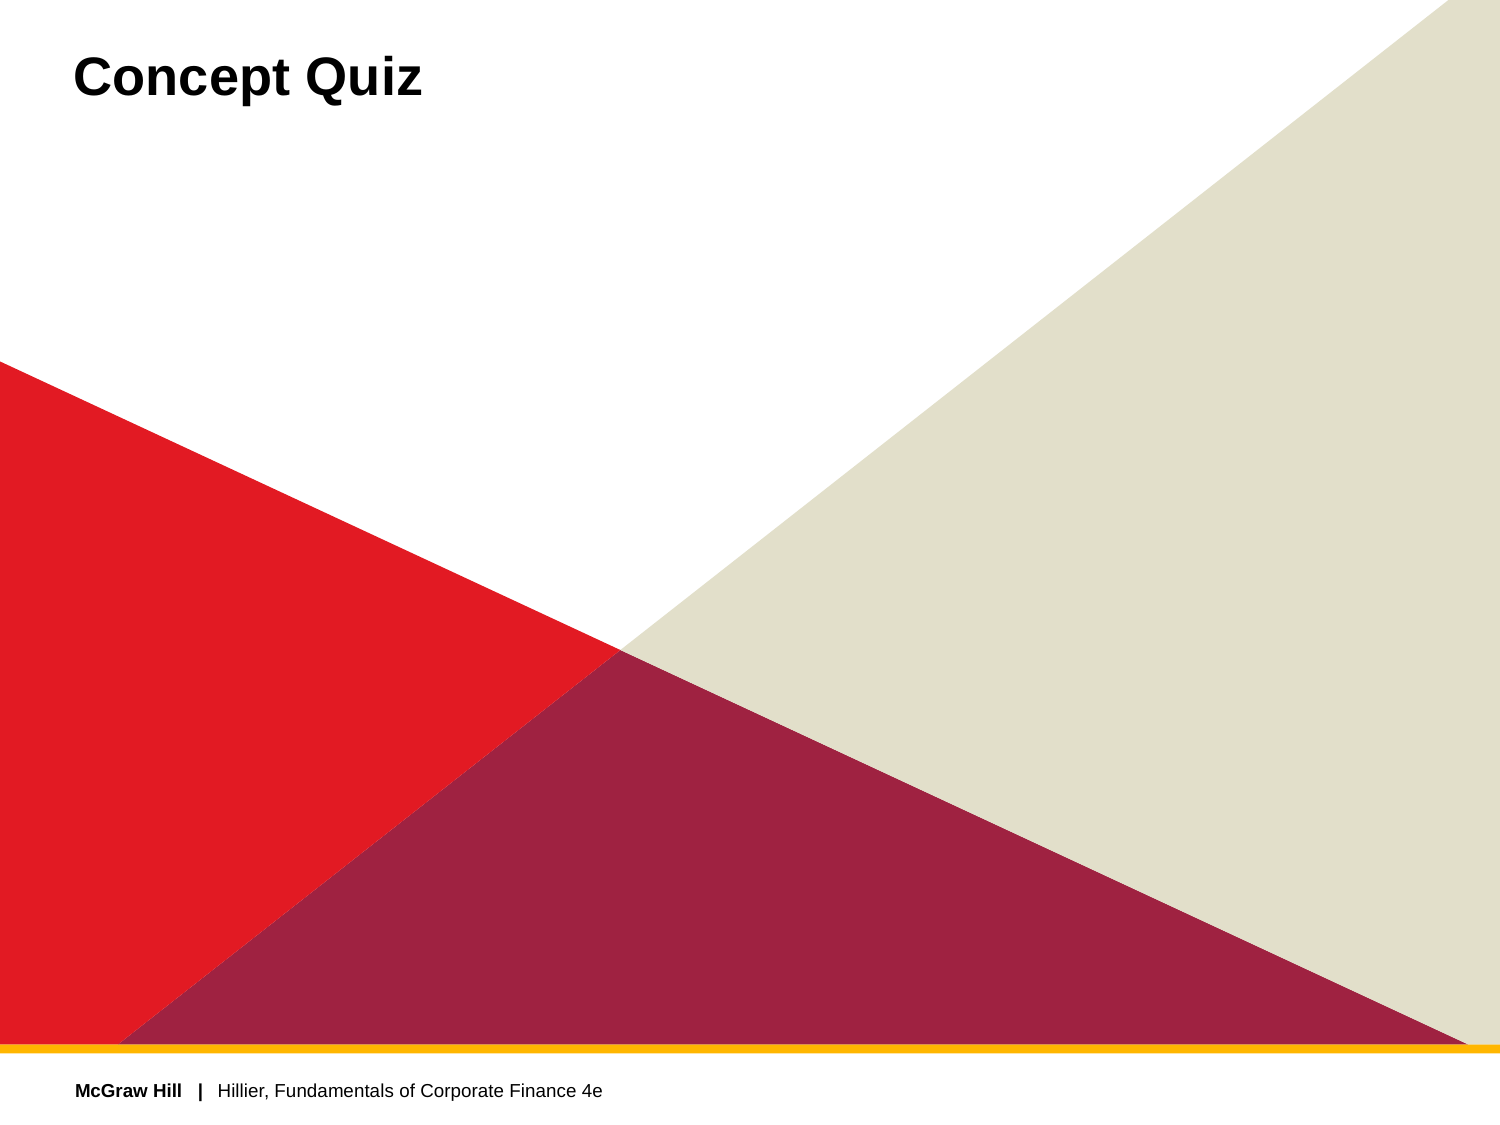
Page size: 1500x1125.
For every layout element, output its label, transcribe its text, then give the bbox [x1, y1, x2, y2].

title Concept Quiz [58, 33, 1259, 184]
footer Hillier, Fundamentals of Corporate Finance 4e [202, 1071, 1103, 1109]
